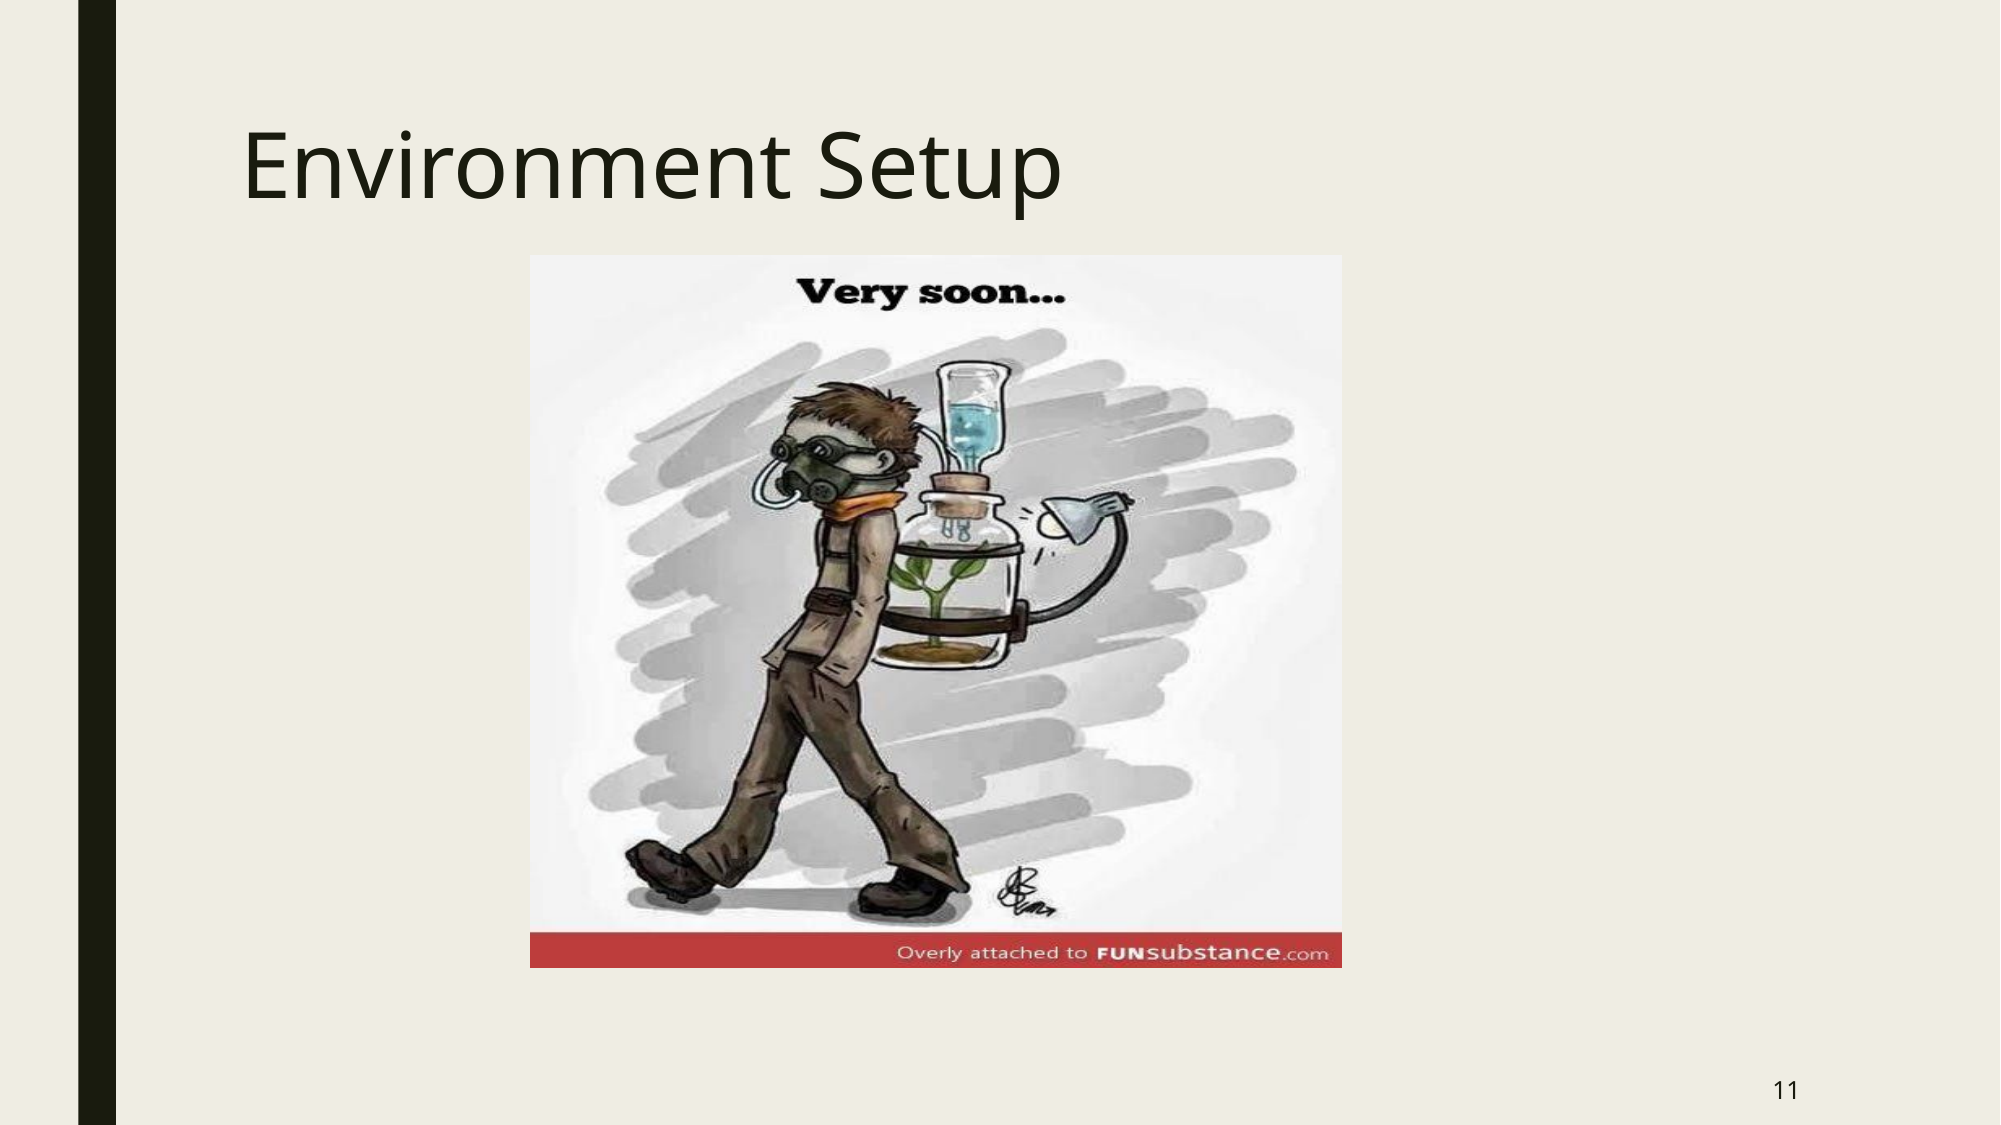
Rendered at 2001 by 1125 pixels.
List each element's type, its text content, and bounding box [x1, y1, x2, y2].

title Environment Setup [225, 112, 1800, 228]
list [529, 255, 1342, 968]
slide_number 11 [1553, 1058, 1816, 1125]
